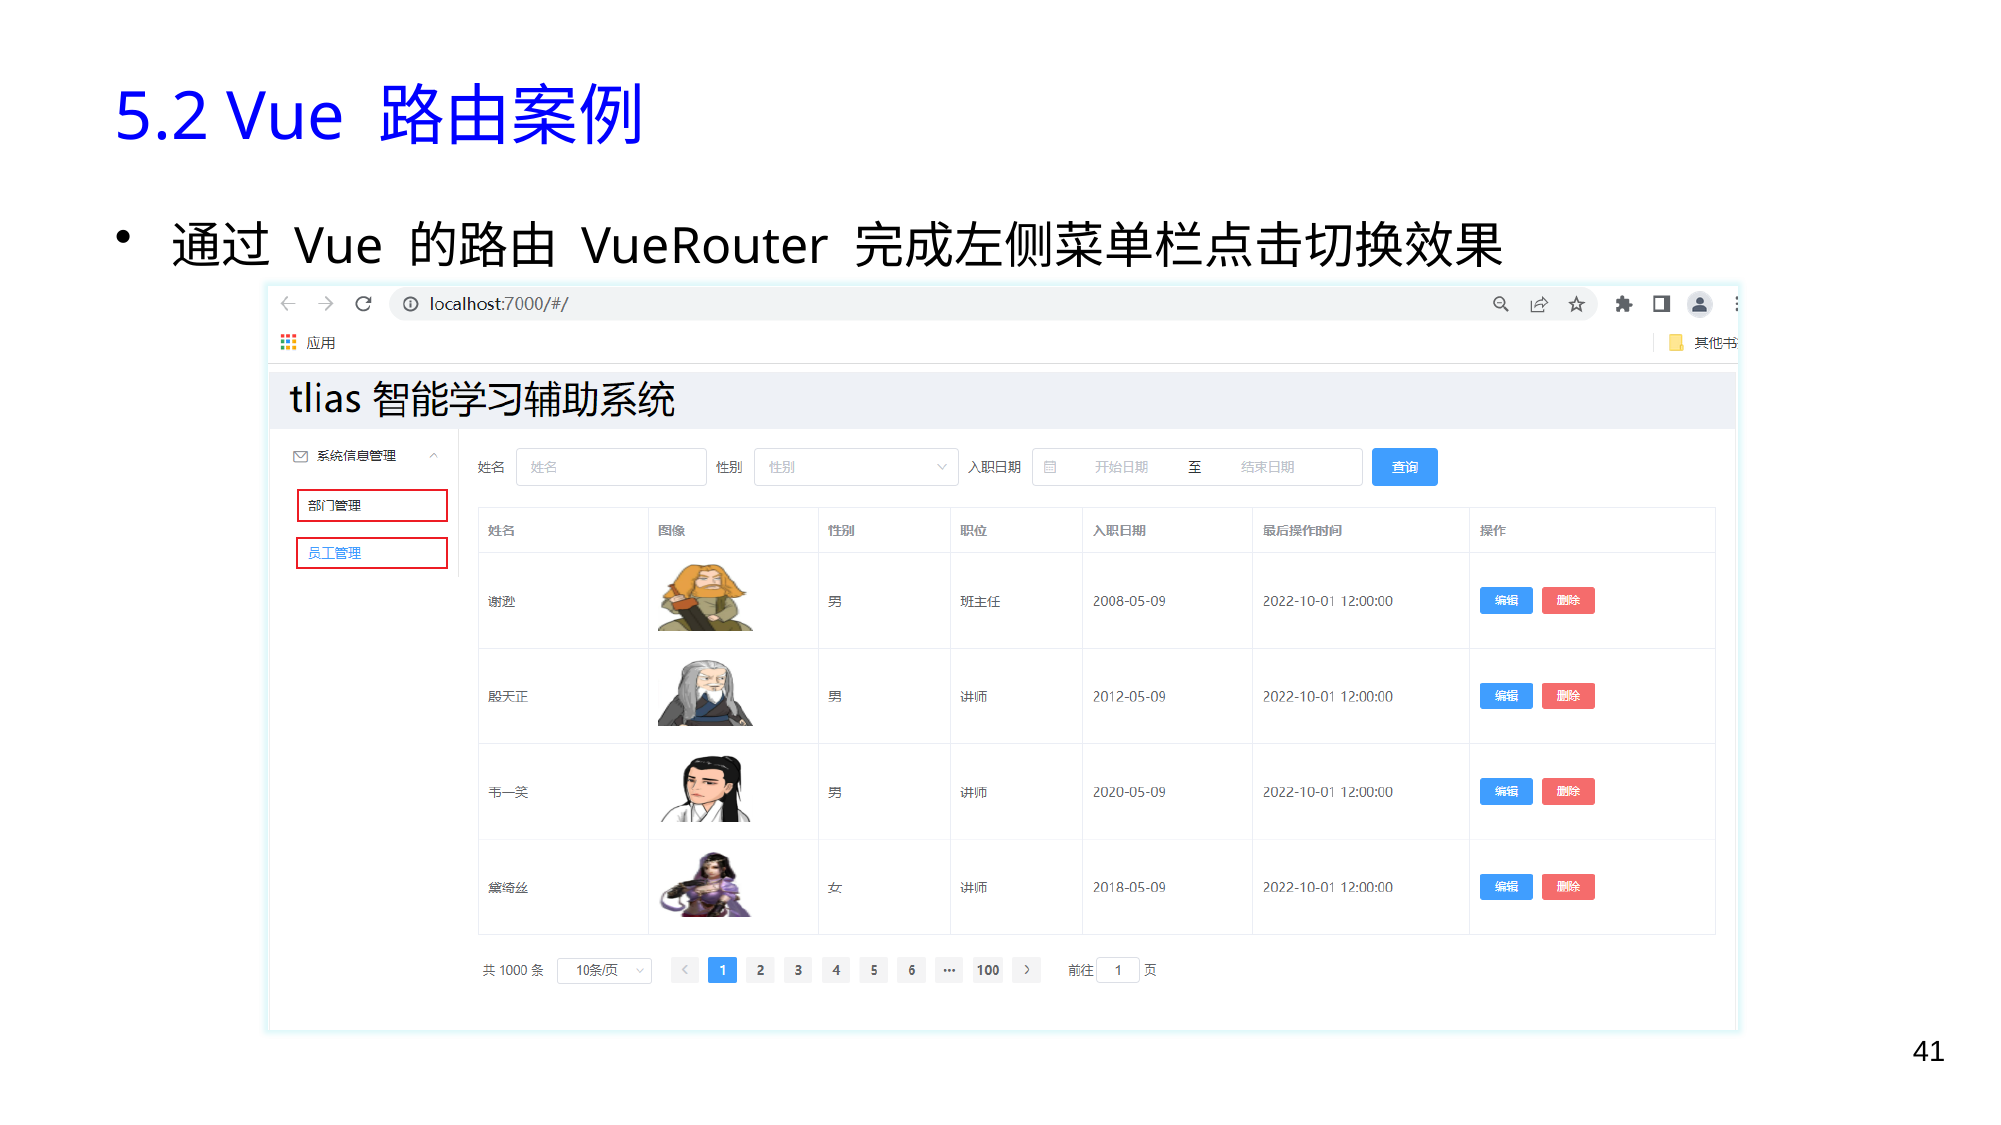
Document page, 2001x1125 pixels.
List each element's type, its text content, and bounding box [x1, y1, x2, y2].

list 通过 Vue 的路由 VueRouter 完成左侧菜单栏点击切换效果 [99, 205, 1900, 1003]
title 5.2 Vue 路由案例 [99, 45, 1900, 181]
picture [268, 286, 1738, 1030]
slide_number 41 [1493, 1024, 1961, 1103]
